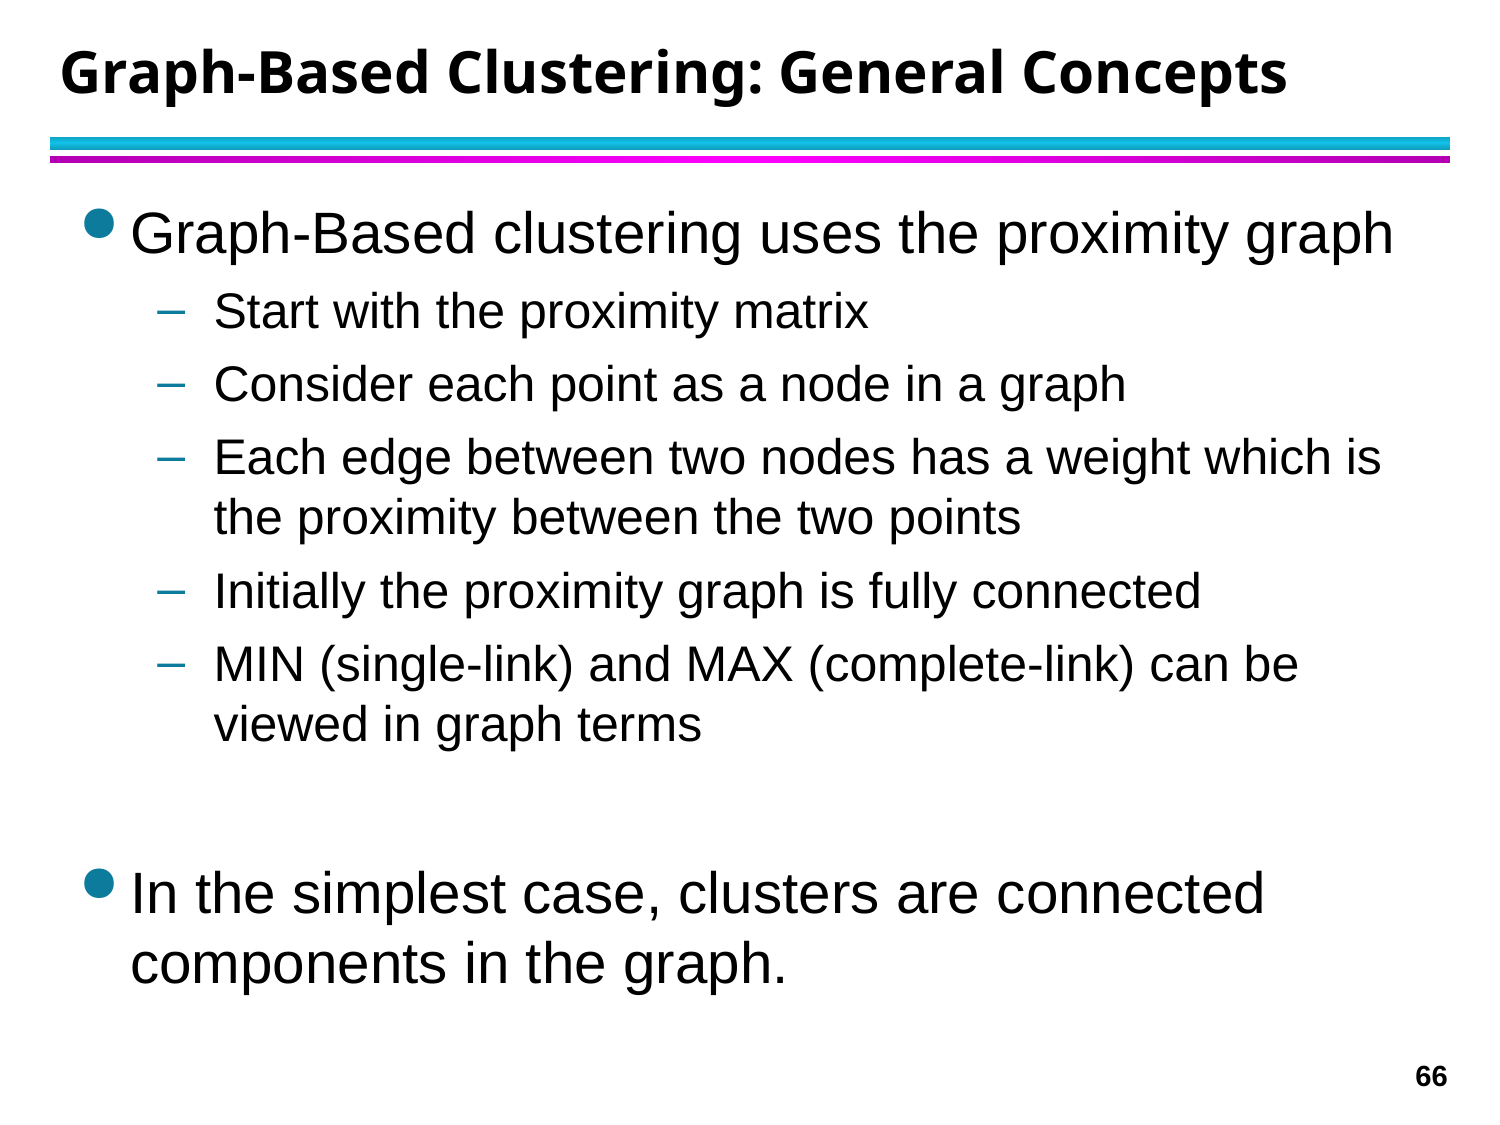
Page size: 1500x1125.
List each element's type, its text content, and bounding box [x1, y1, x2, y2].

list Graph-Based clustering uses the proximity graph Start with the proximity matrix Consider each point as a node in a graph Each edge between two nodes has a weight which is the proximity between the two points Initially the proximity graph is fully connected MIN (single-link) and MAX (complete-link) can be viewed in graph terms In the simplest case, clusters are connected components in the graph. [67, 187, 1432, 1038]
title Graph-Based Clustering: General Concepts [45, 24, 1448, 113]
